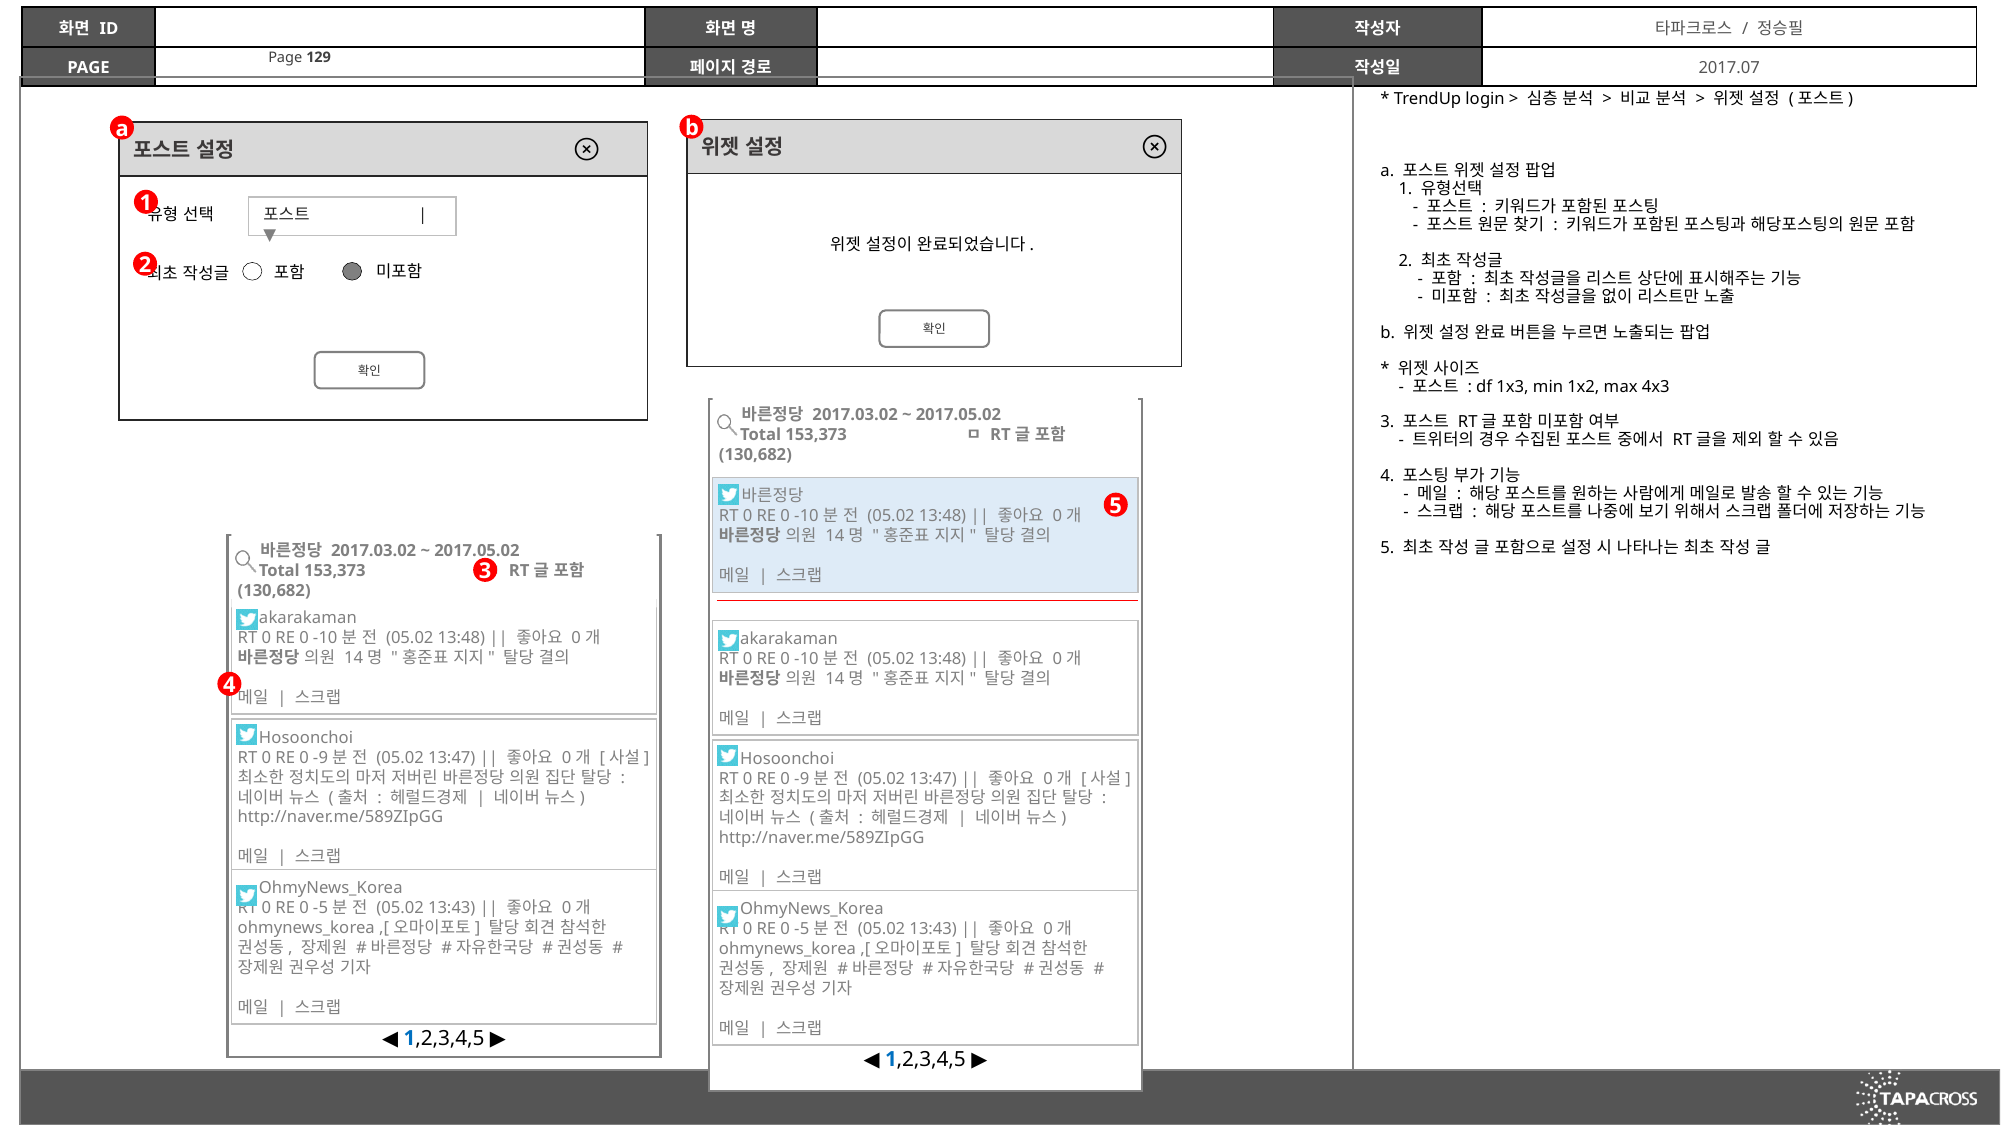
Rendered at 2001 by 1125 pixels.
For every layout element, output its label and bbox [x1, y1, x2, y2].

text_box [708, 399, 1142, 1091]
list [1365, 82, 1977, 1053]
text_box [108, 114, 648, 420]
text_box [216, 535, 661, 1058]
picture [1855, 1064, 1977, 1125]
text_box [678, 113, 1182, 367]
